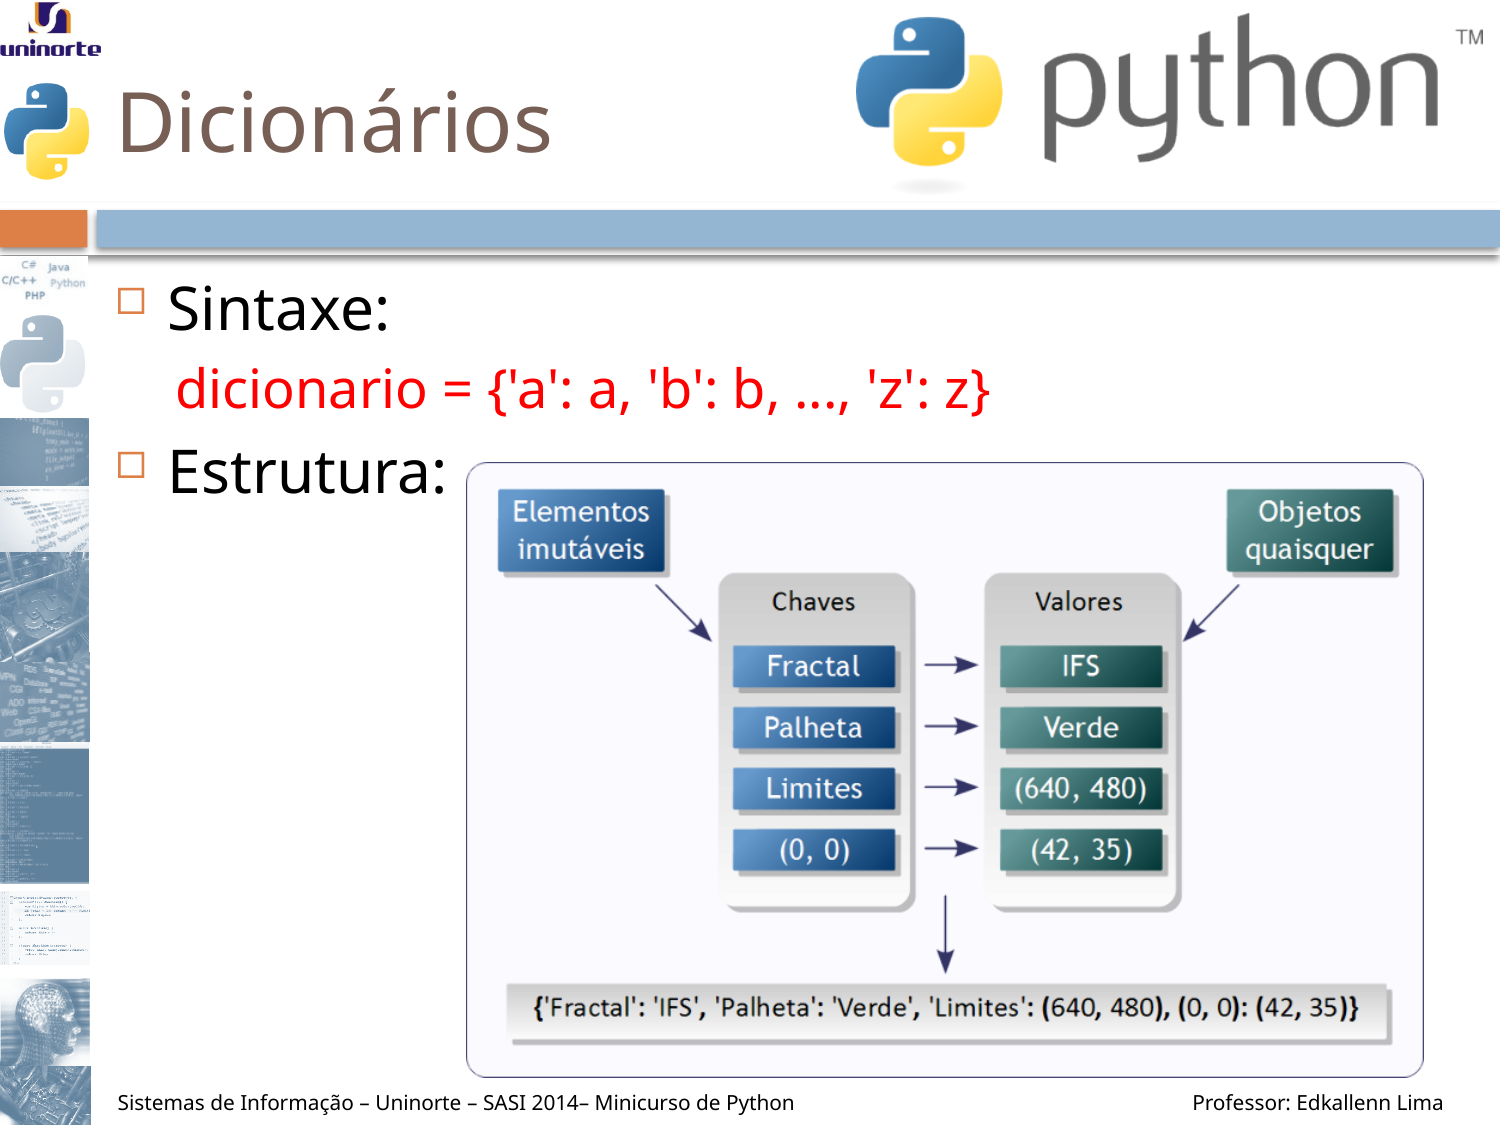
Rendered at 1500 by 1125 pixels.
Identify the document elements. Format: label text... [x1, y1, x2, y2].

picture [0, 2, 101, 56]
picture [4, 80, 95, 183]
list Sintaxe: dicionario = {'a': a, 'b': b, ..., 'z': z} Estrutura: [100, 262, 1459, 1059]
title Dicionários [100, 37, 851, 200]
picture [466, 462, 1424, 1078]
picture [855, 12, 1483, 196]
